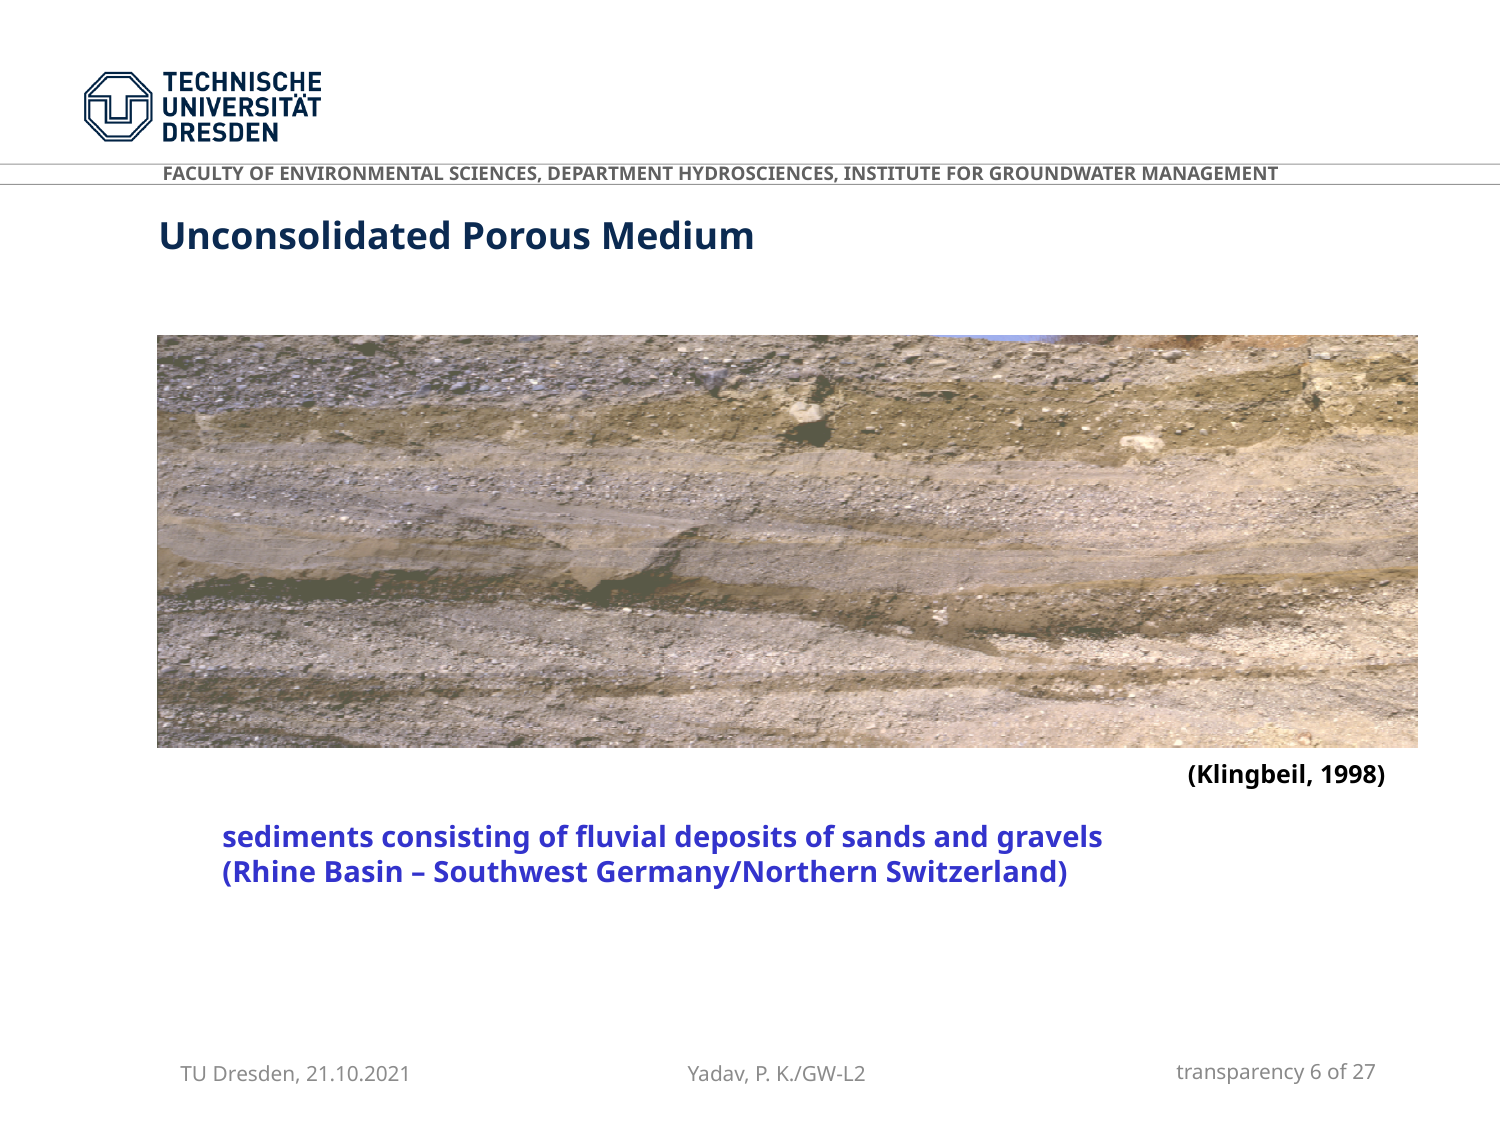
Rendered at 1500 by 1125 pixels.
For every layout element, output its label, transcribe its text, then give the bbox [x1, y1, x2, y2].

picture [83, 71, 321, 142]
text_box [156, 334, 1418, 748]
text_box (Klingbeil, 1998) [1173, 755, 1401, 797]
list Unconsolidated Porous Medium [158, 204, 1365, 268]
text_box sediments consisting of fluvial deposits of sands and gravels (Rhine Basin – Southwest Germany/Northern Switzerland) [207, 810, 1119, 896]
